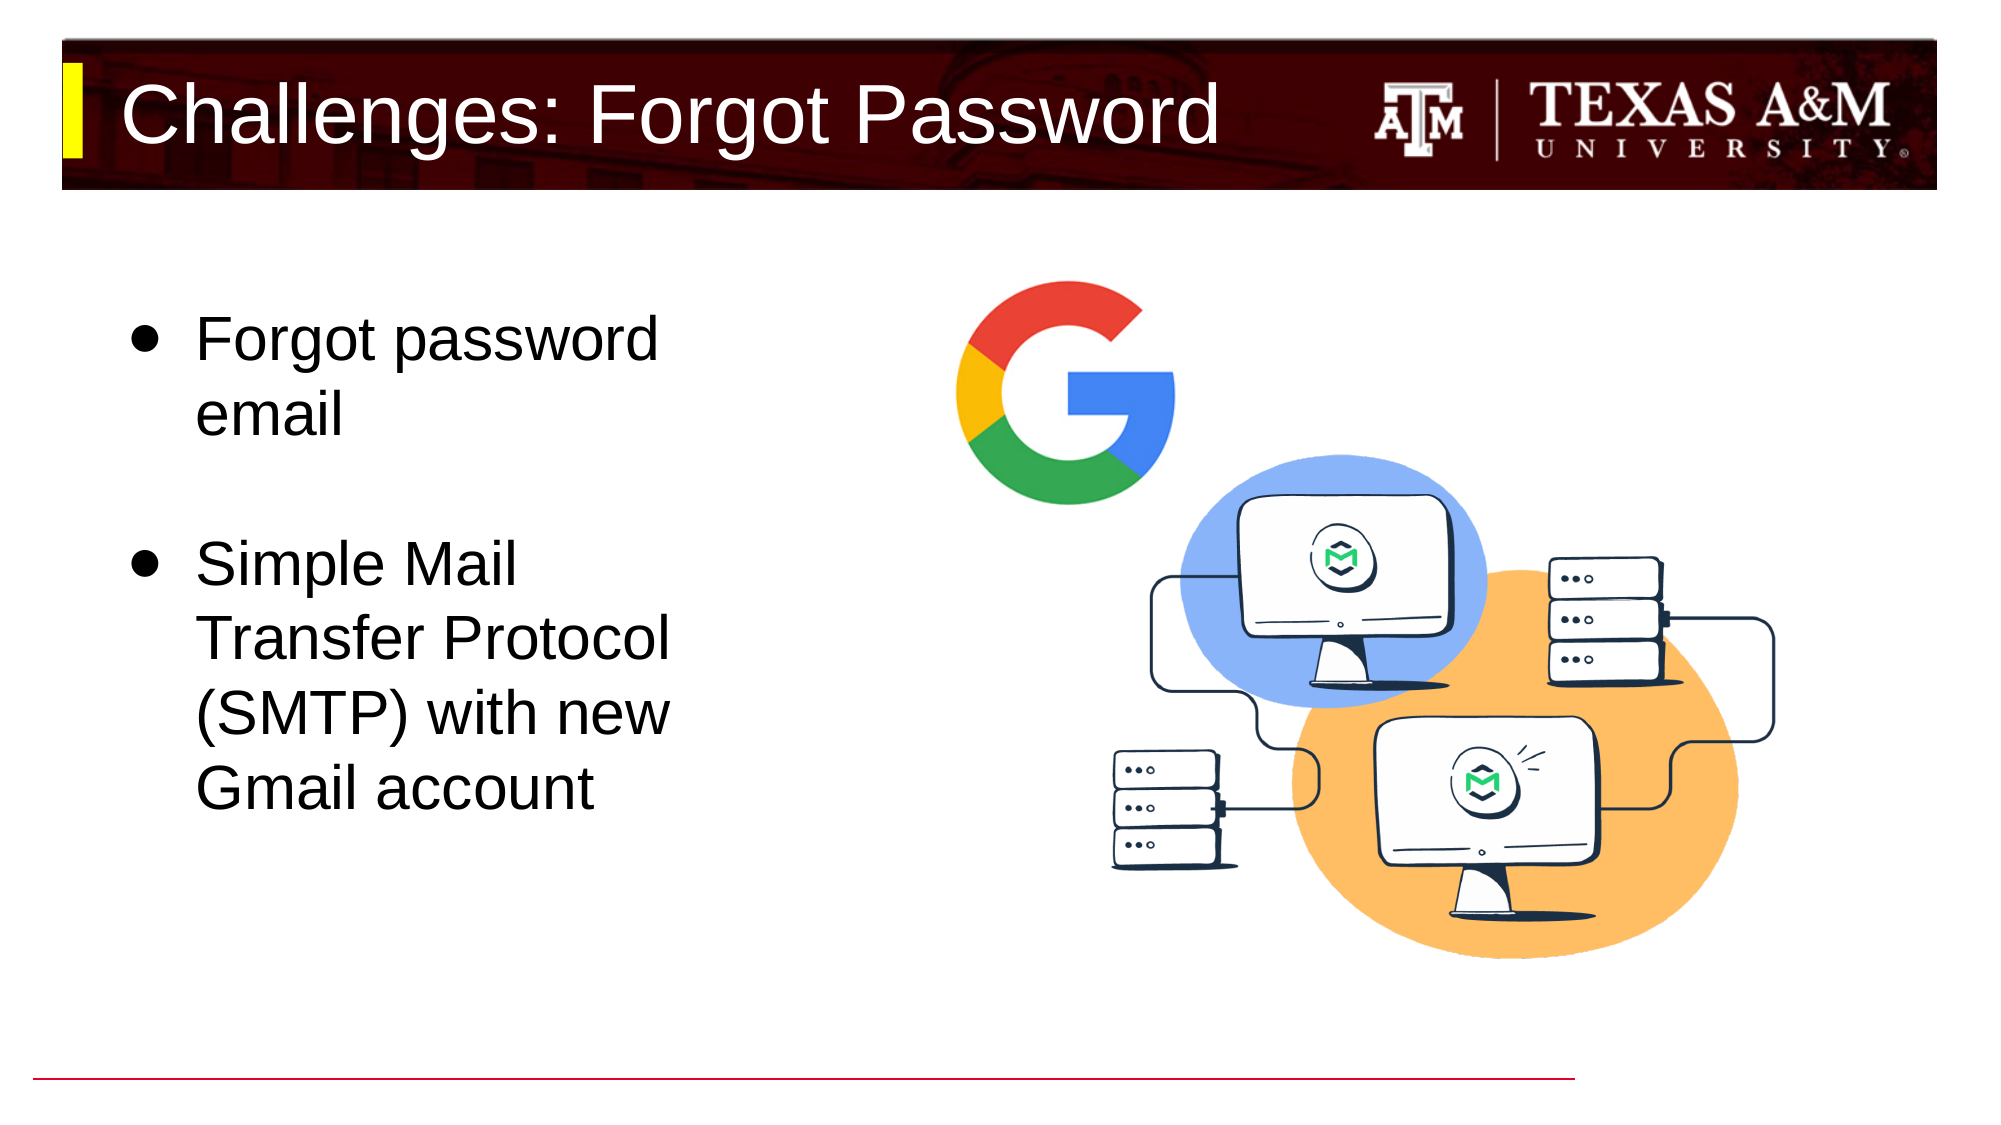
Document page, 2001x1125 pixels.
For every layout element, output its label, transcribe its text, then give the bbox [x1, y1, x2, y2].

picture [62, 37, 105, 190]
title Challenges: Forgot Password [105, 16, 1367, 205]
text_box Forgot password email Simple Mail Transfer Protocol (SMTP) with new Gmail account [105, 282, 757, 838]
picture [1367, 37, 1937, 190]
picture [880, 216, 1950, 988]
